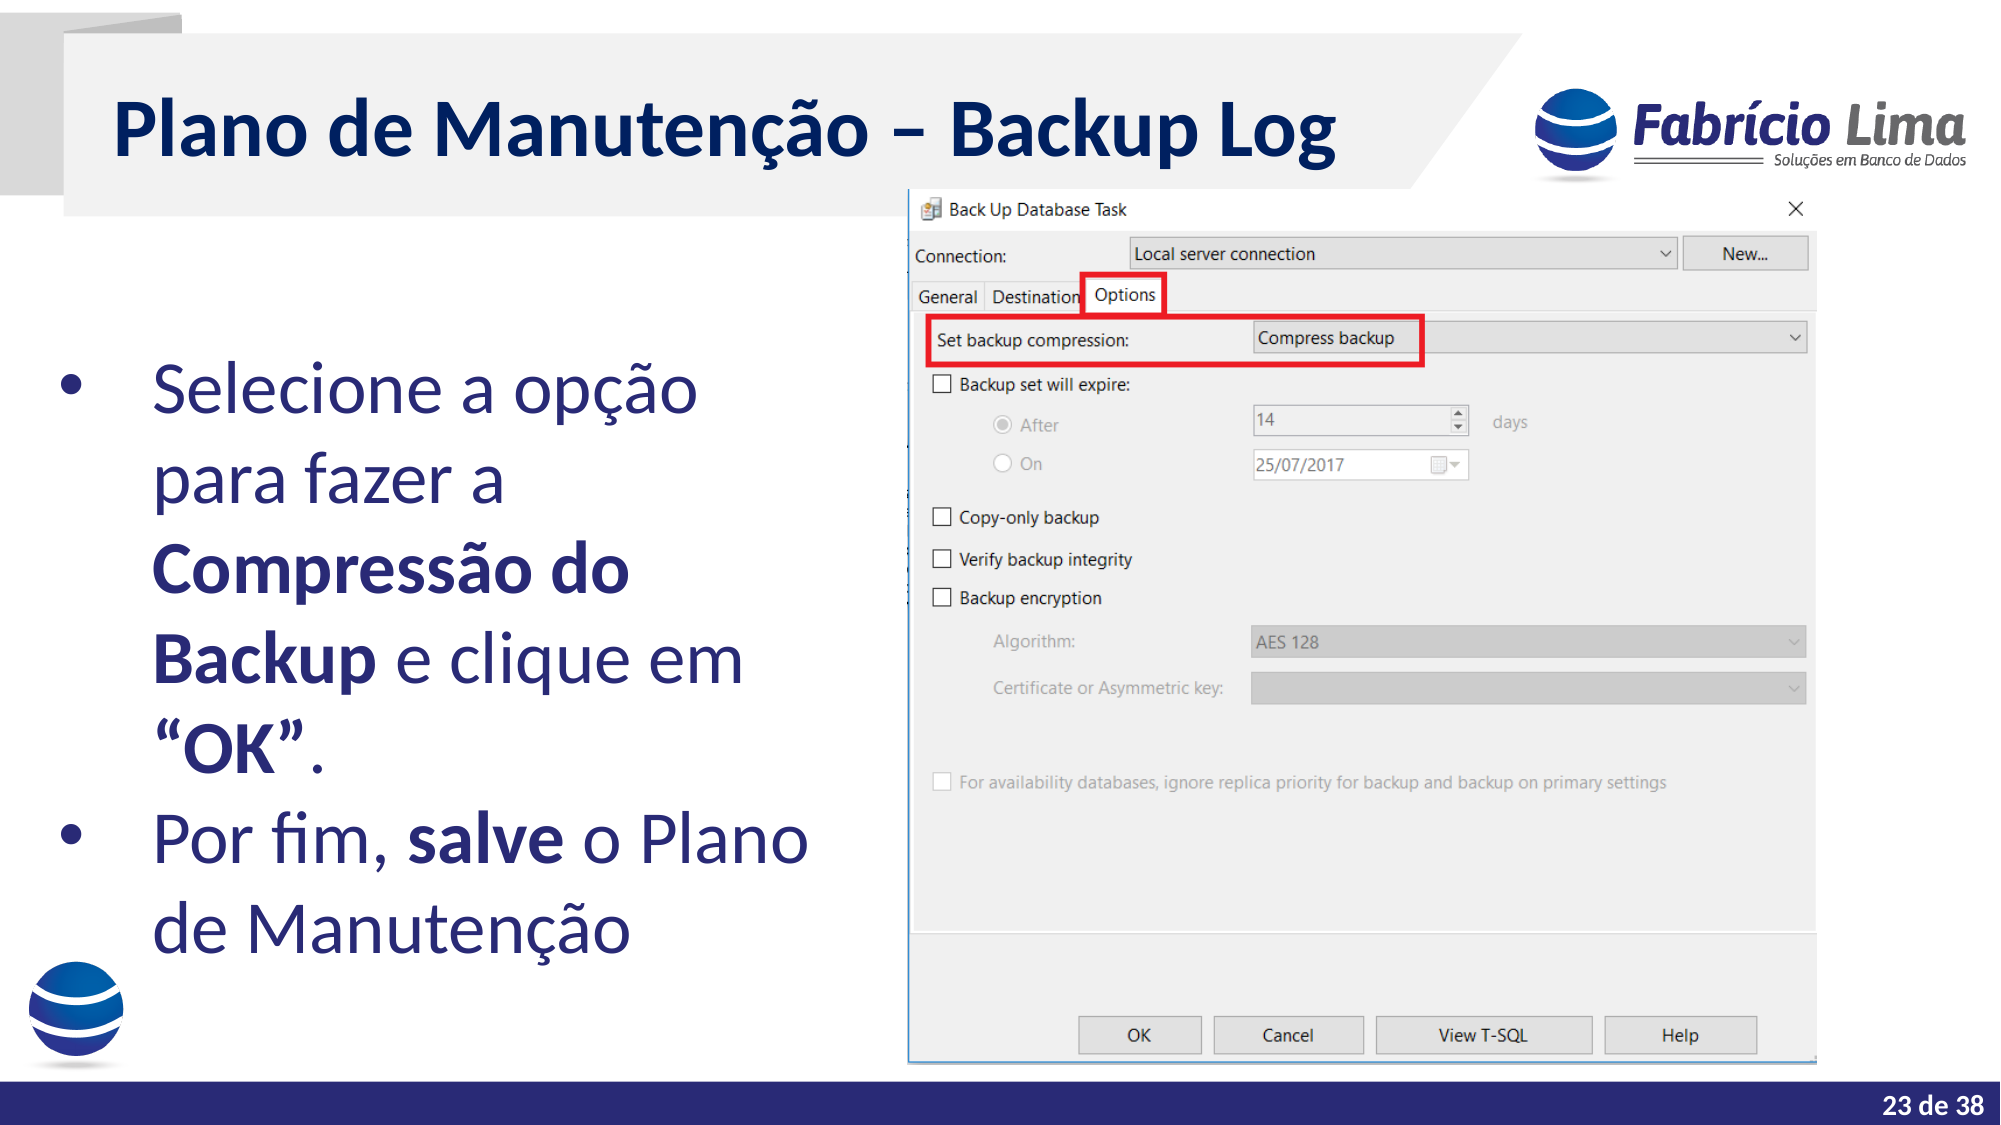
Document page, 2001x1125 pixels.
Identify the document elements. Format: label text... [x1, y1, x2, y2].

text_box Plano de Manutenção – Backup Log [62, 32, 1390, 213]
picture [14, 951, 137, 1082]
slide_number 11 de 38 [1718, 1083, 2000, 1125]
text_box Selecione a opção para fazer a Compressão do Backup e clique em “OK”. Por fim, salve o Plano de Manutenção [43, 331, 860, 976]
picture [907, 42, 1997, 1065]
